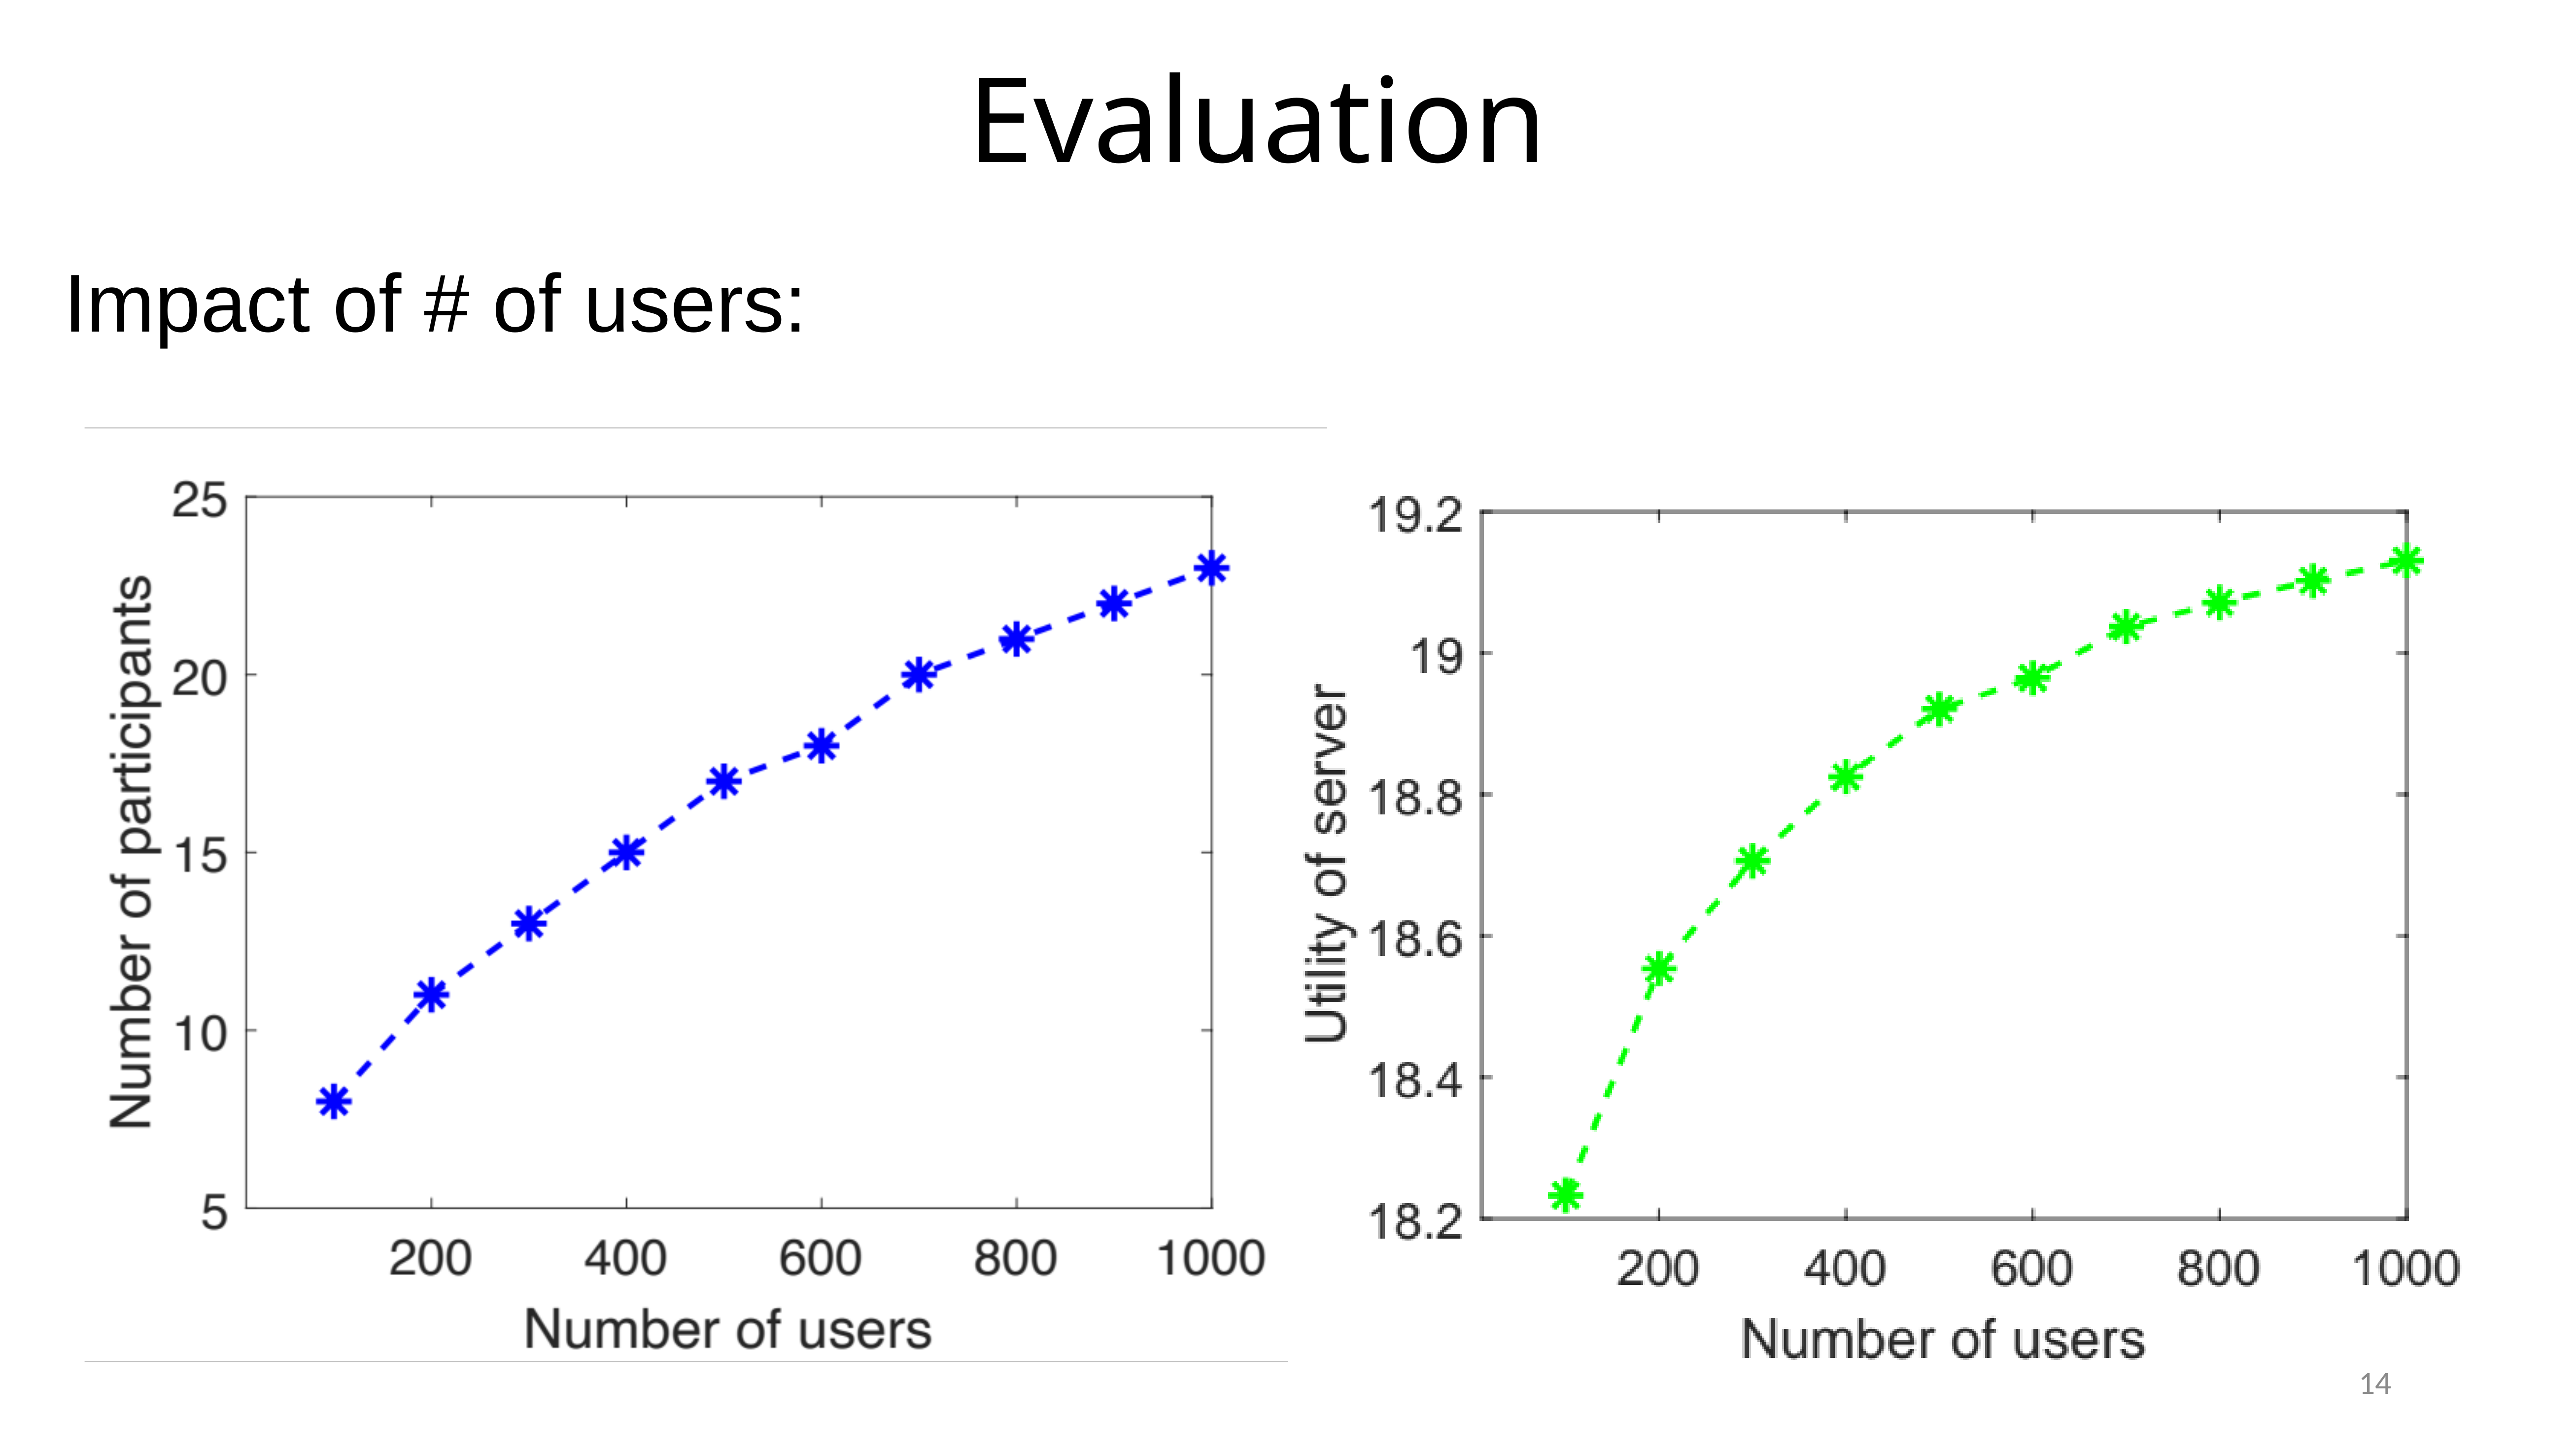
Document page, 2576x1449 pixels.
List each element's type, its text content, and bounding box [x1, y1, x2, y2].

picture [84, 415, 2519, 1410]
title Evaluation [56, 56, 2519, 337]
slide_number 14 [1819, 1367, 2399, 1420]
